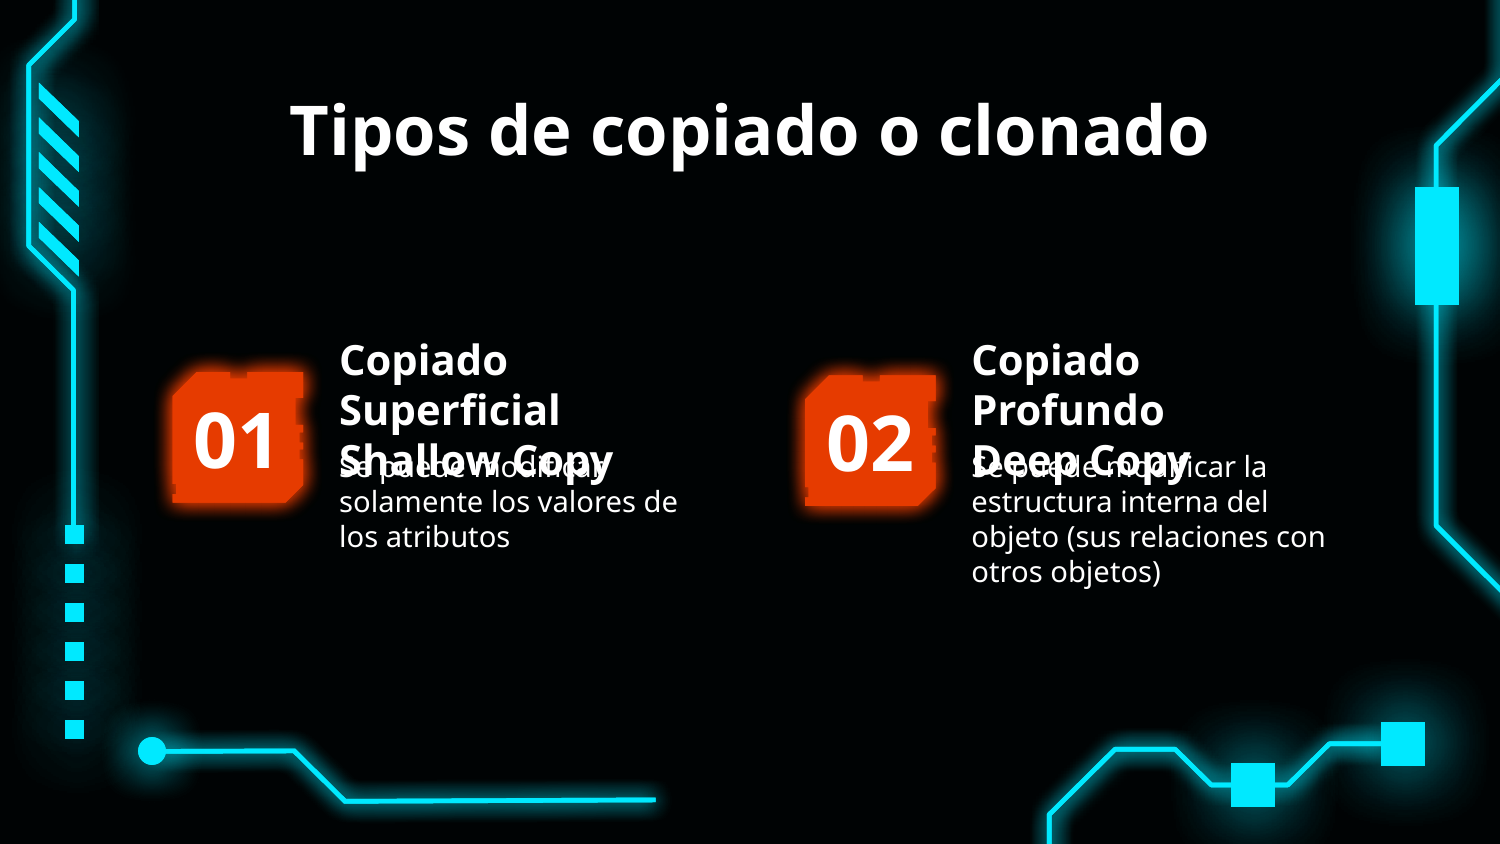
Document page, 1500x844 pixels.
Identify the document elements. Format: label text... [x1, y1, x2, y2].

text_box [804, 375, 936, 507]
subtitle Se puede modificar solamente los valores de los atributos [324, 448, 720, 526]
title Tipos de copiado o clonado [116, 88, 1383, 167]
subtitle Copiado Profundo Deep Copy [956, 333, 1352, 439]
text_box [172, 371, 304, 503]
subtitle Copiado Superficial Shallow Copy [324, 333, 738, 439]
subtitle Se puede modificar la estructura interna del objeto (sus relaciones con otros objetos) [956, 448, 1352, 526]
